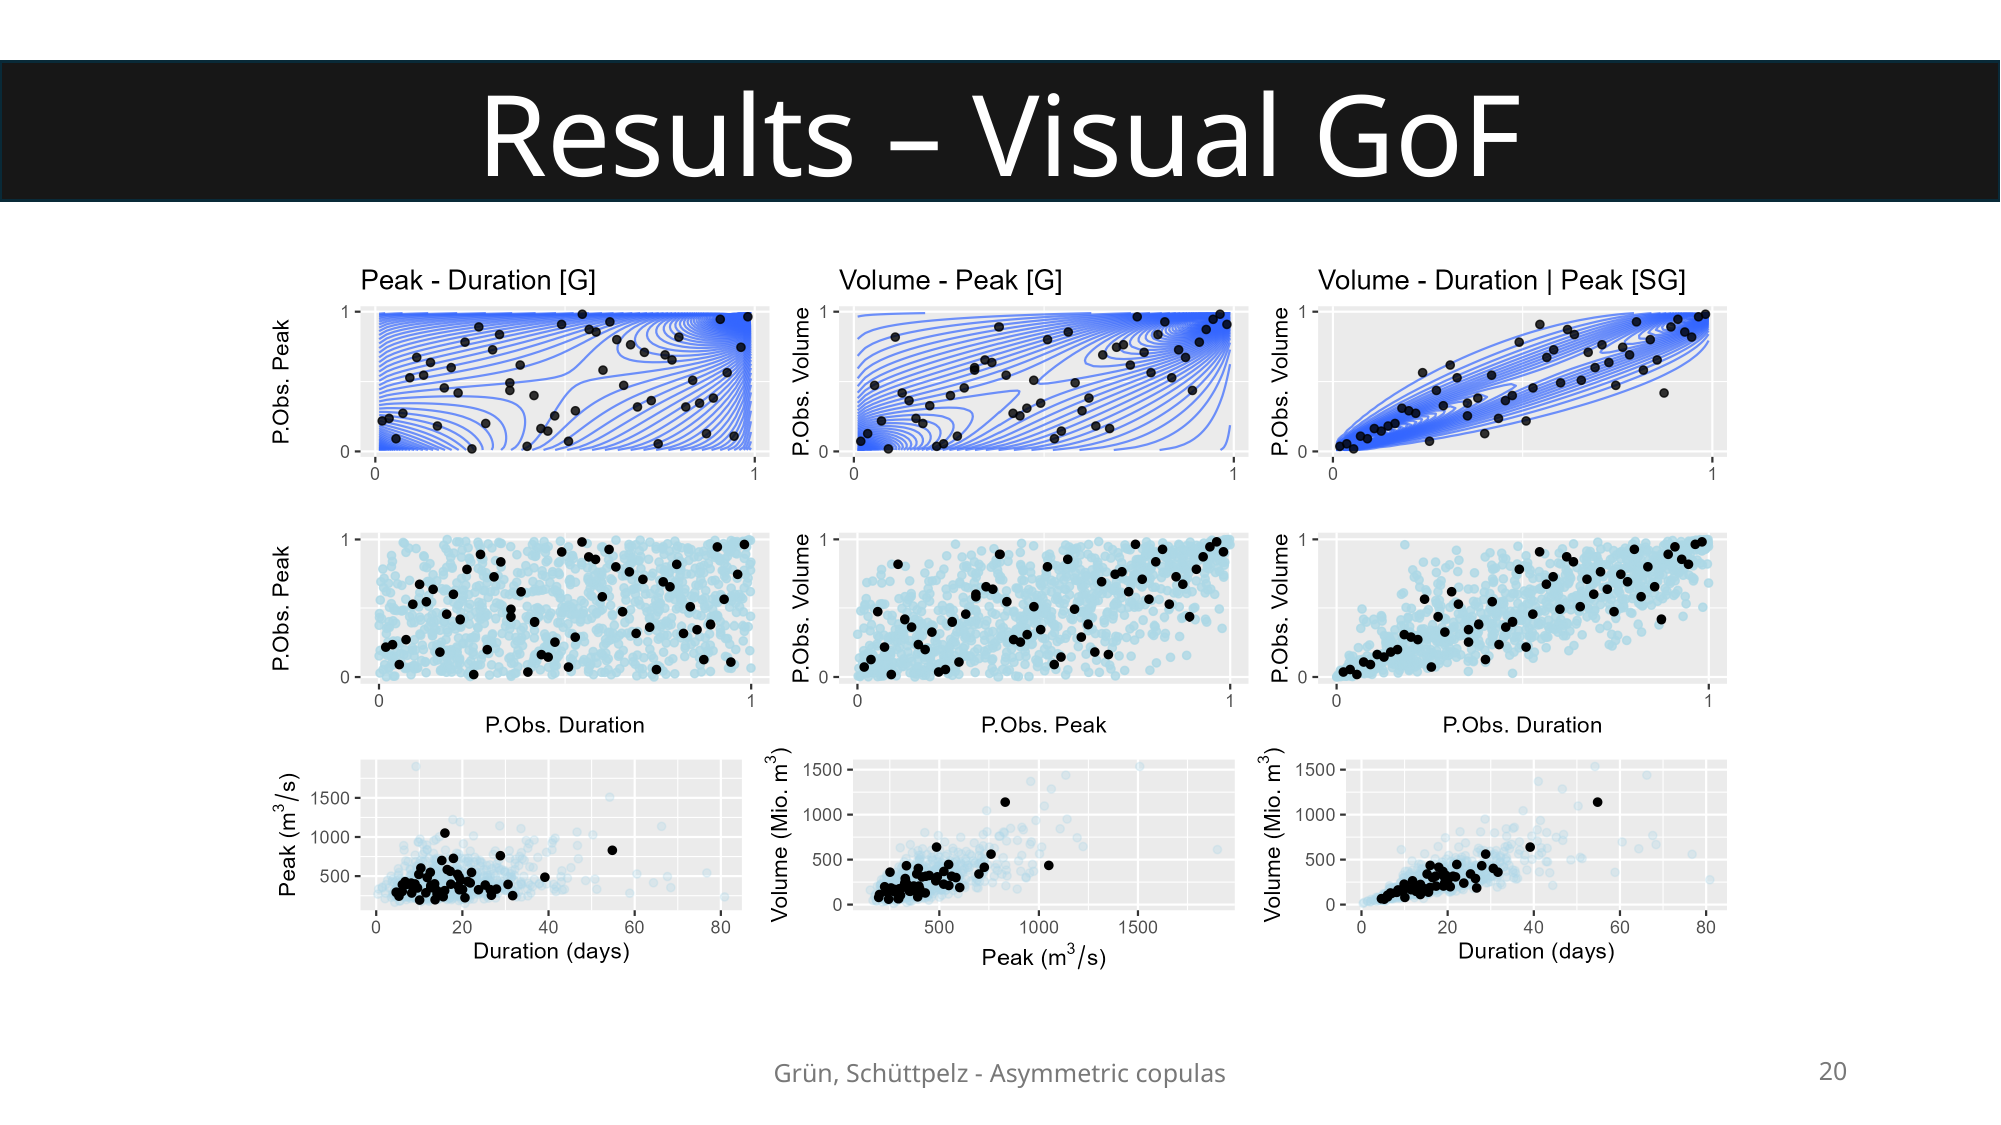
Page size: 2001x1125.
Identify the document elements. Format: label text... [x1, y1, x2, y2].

text_box Results – Visual GoF [0, 60, 2000, 202]
slide_number 20 [1412, 1042, 1863, 1103]
footer Grün, Schüttpelz - Asymmetric copulas [662, 1042, 1338, 1103]
picture [249, 246, 1751, 998]
